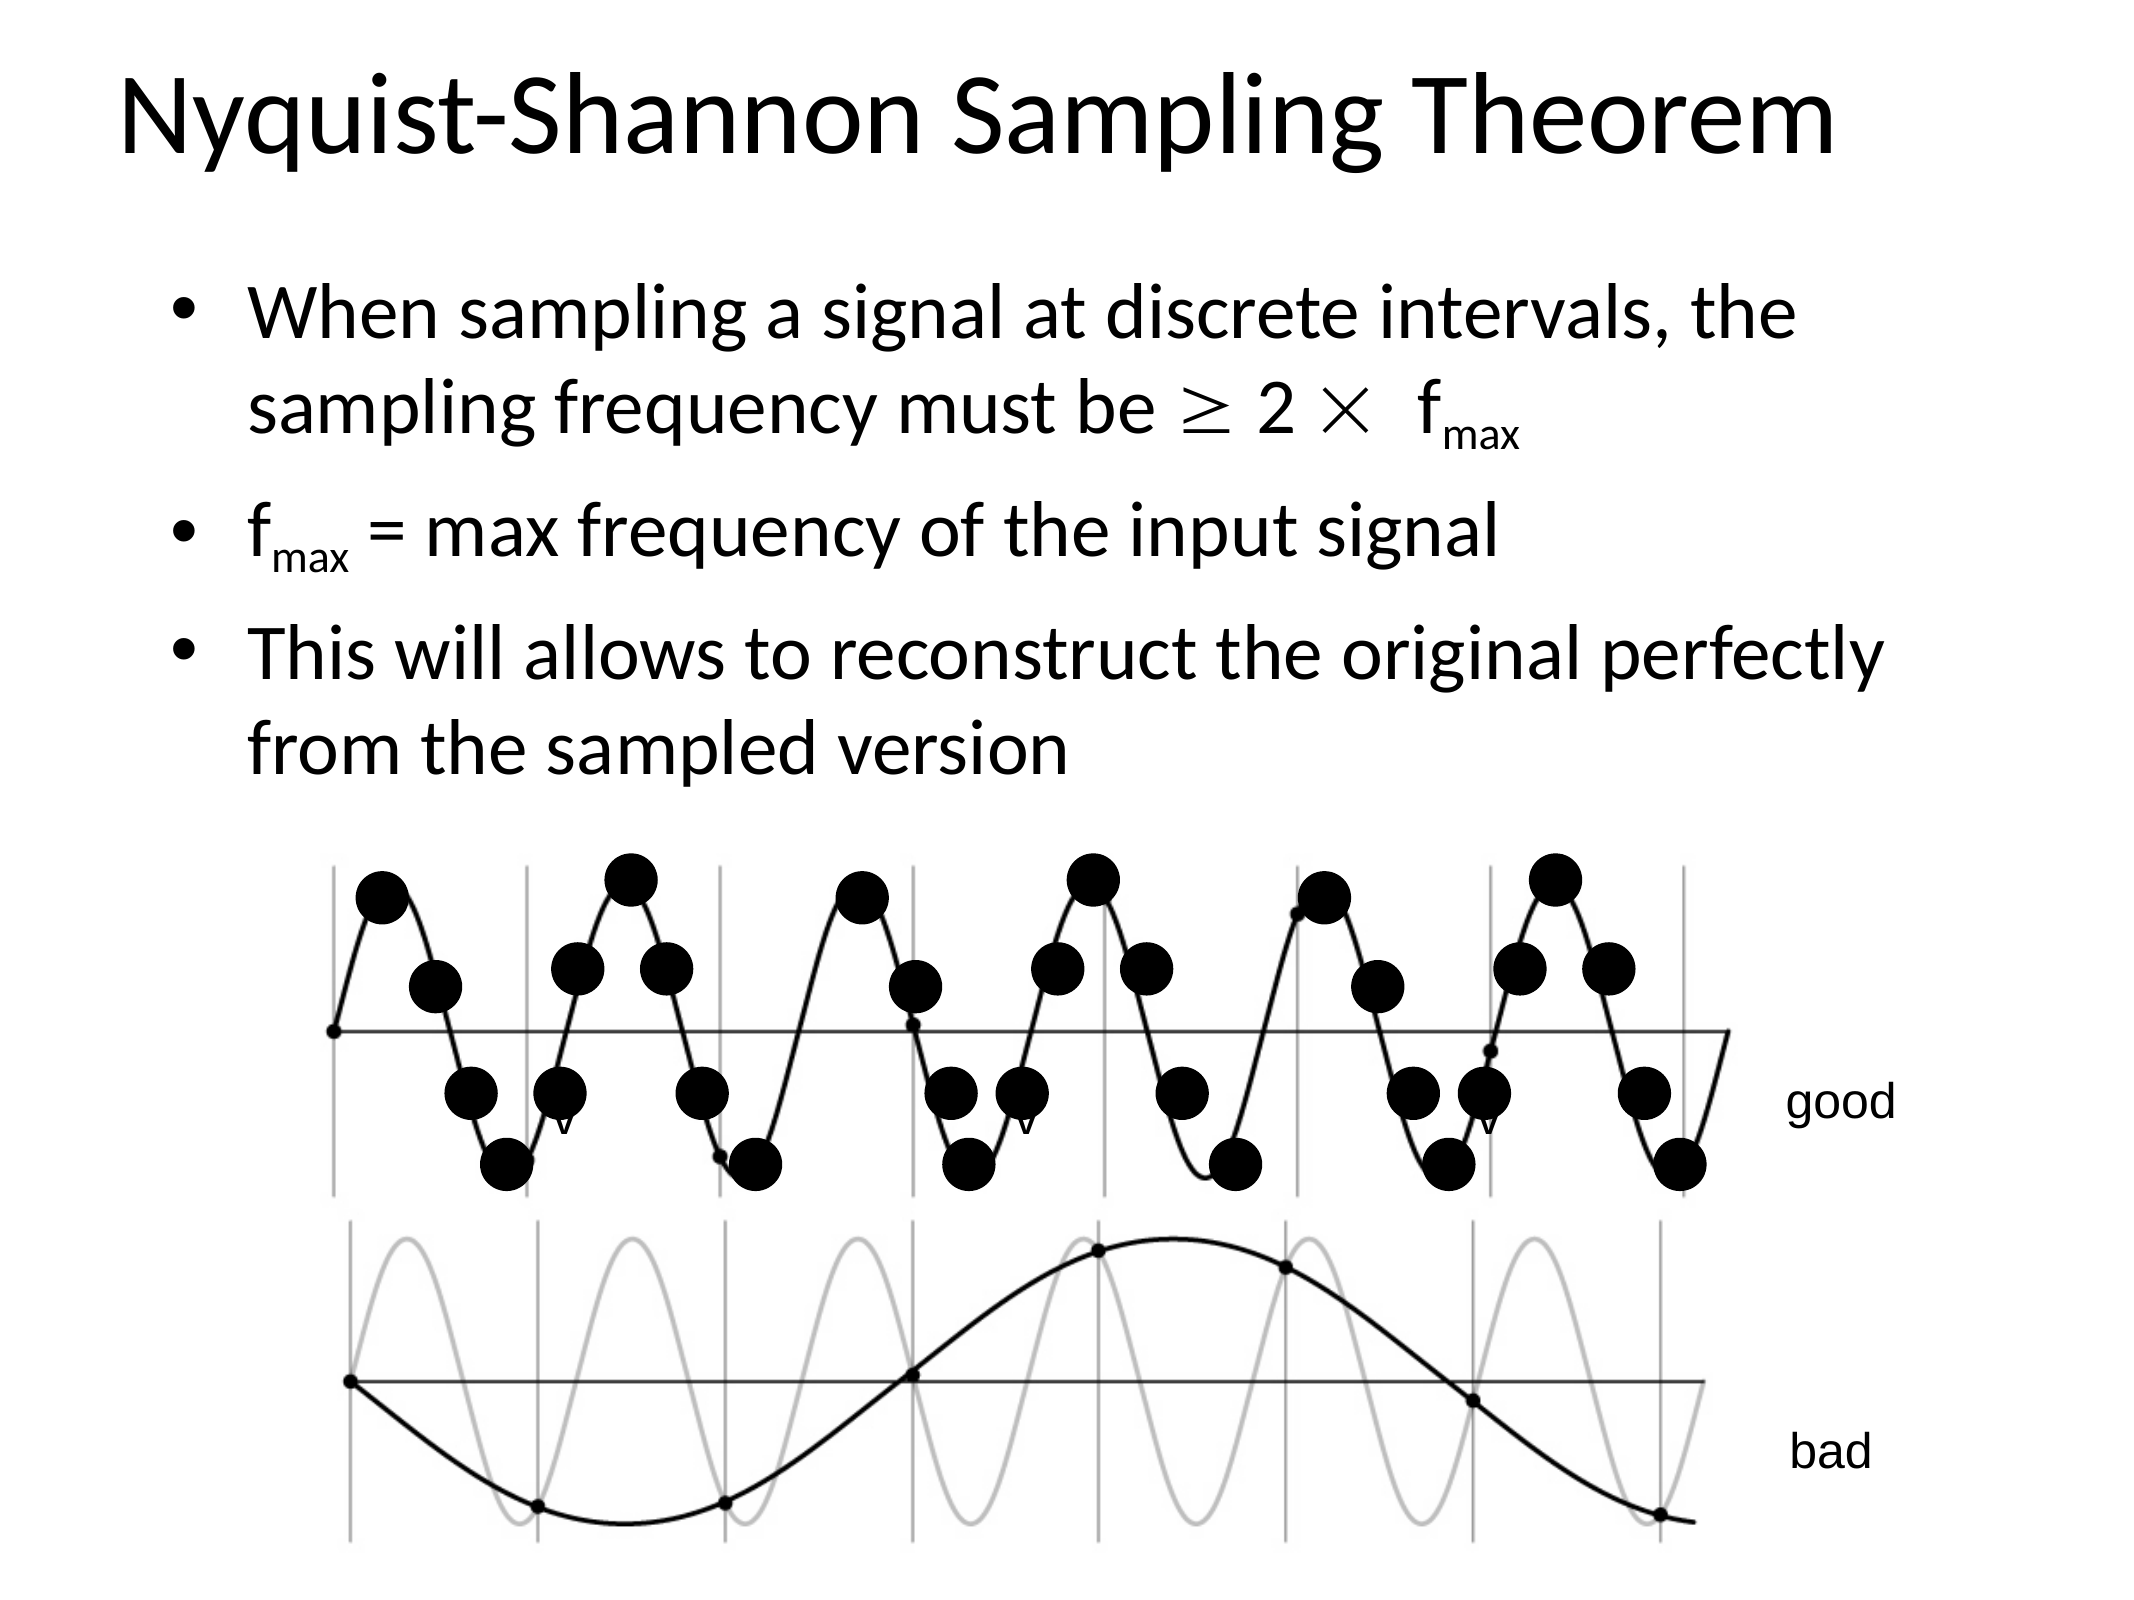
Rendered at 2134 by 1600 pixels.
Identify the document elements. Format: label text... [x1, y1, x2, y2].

picture [319, 853, 1743, 1556]
text_box bad [1778, 1407, 1884, 1490]
list When sampling a signal at discrete intervals, the sampling frequency must be ³ 2 ´ fmax fmax = max frequency of the input signal This will allows to reconstruct the original perfectly from the sampled version [159, 248, 1974, 1210]
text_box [995, 1066, 1050, 1153]
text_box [1457, 1066, 1512, 1153]
title Nyquist-Shannon Sampling Theorem [106, 0, 2028, 214]
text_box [533, 1066, 587, 1153]
text_box good [1775, 1057, 1908, 1140]
